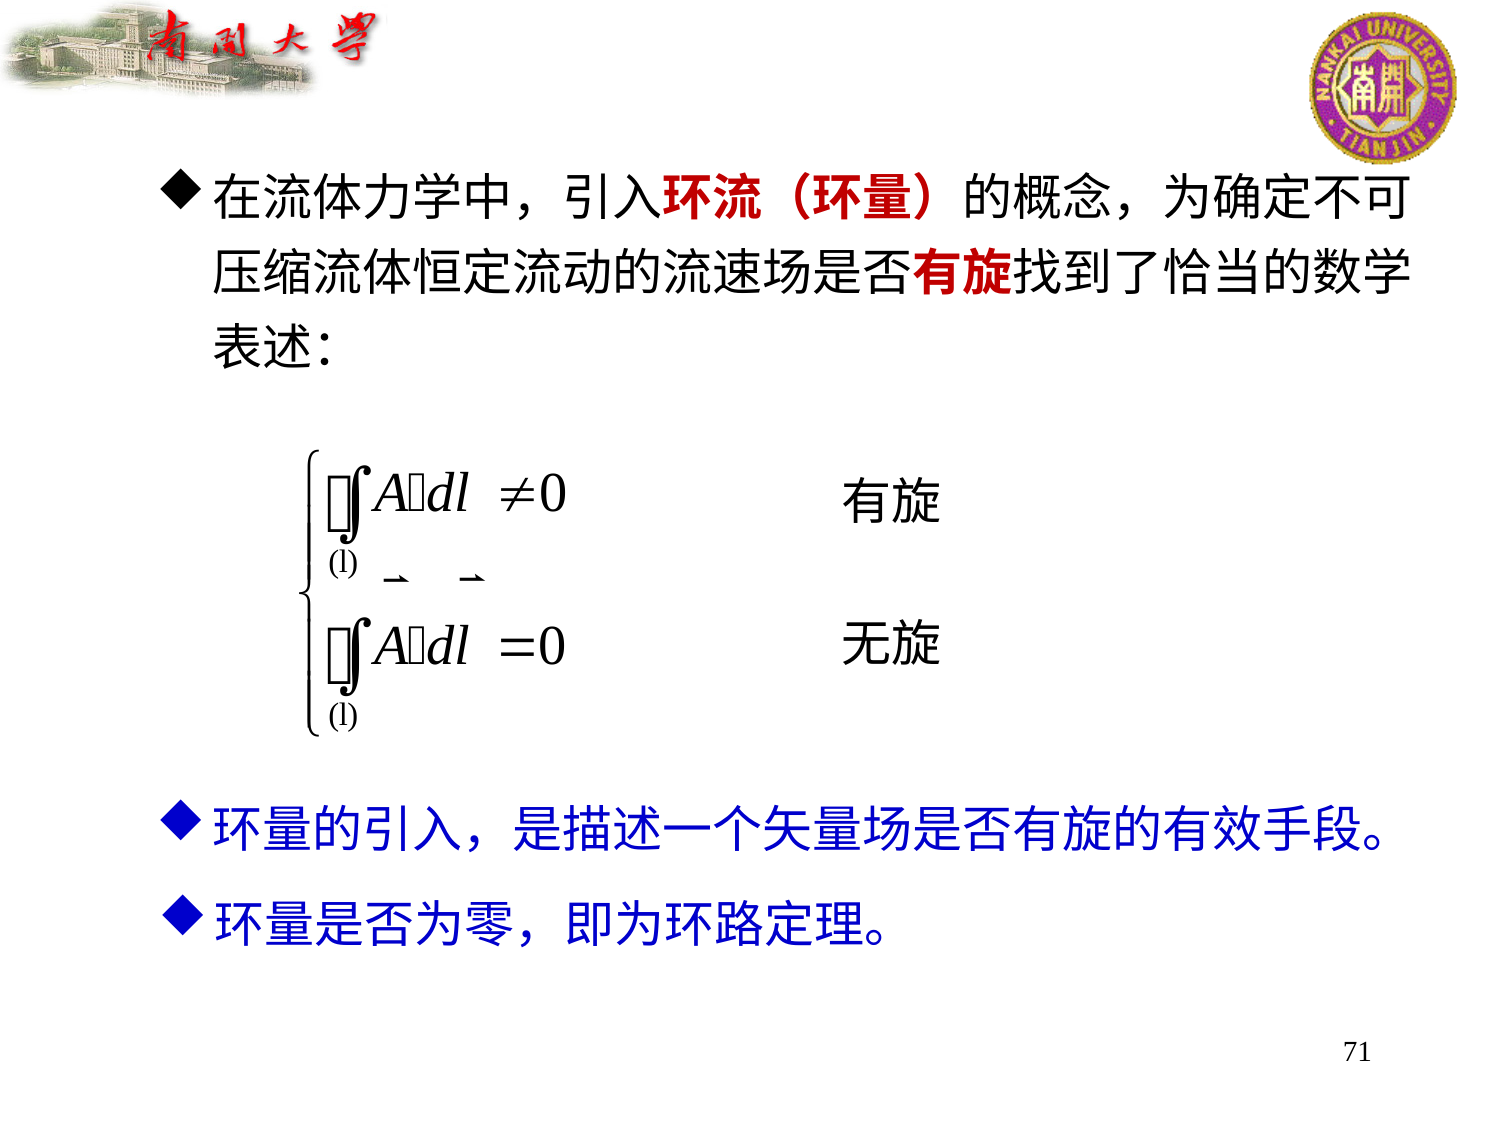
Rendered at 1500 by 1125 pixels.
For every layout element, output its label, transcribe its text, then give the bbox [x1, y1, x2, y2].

text_box 环量是否为零，即为环路定理。 [143, 869, 1449, 960]
picture [0, 0, 388, 100]
text_box 环量的引入，是描述一个矢量场是否有旋的有效手段。 [141, 774, 1447, 865]
text_box 无旋 [826, 603, 957, 679]
text_box 在流体力学中，引入环流（环量）的概念，为确定不可压缩流体恒定流动的流速场是否有旋找到了恰当的数学表述： [141, 143, 1447, 383]
text_box 有旋 [826, 462, 957, 537]
picture [1262, 0, 1500, 178]
slide_number 71 [1074, 1024, 1388, 1101]
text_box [286, 438, 579, 750]
